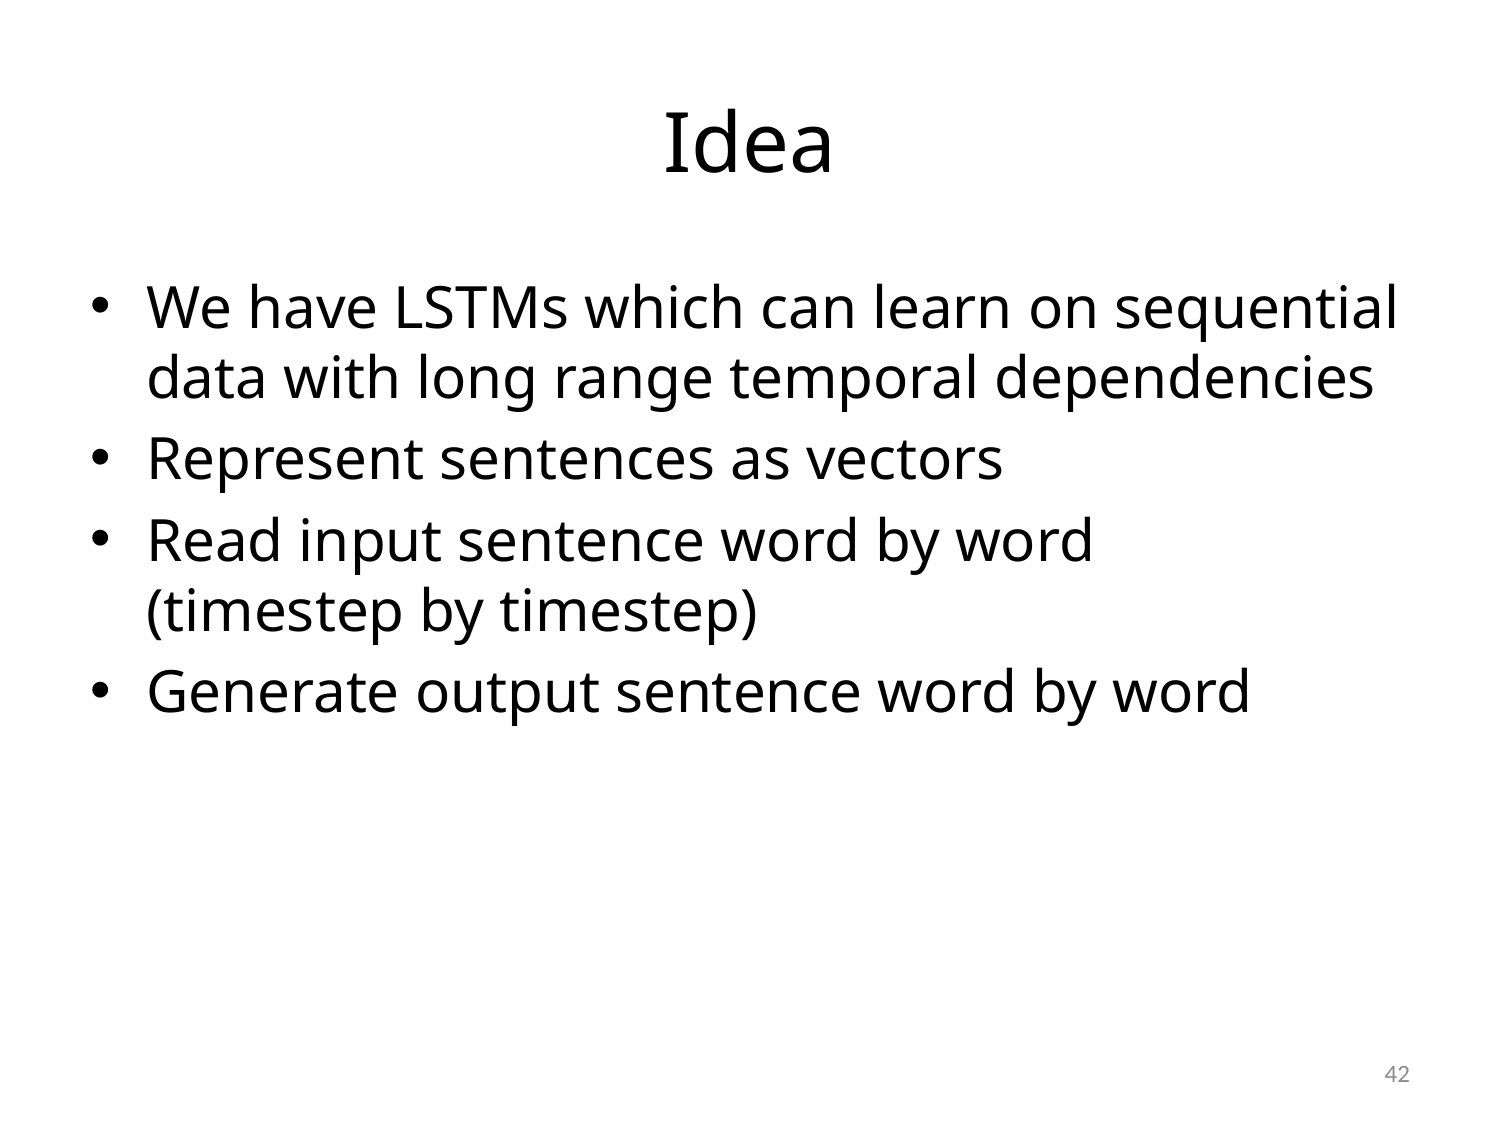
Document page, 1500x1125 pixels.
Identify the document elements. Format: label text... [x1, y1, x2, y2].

title Idea [75, 45, 1425, 233]
slide_number 42 [1074, 1042, 1425, 1103]
list We have LSTMs which can learn on sequential data with long range temporal dependencies Represent sentences as vectors Read input sentence word by word (timestep by timestep) Generate output sentence word by word [75, 262, 1425, 1097]
